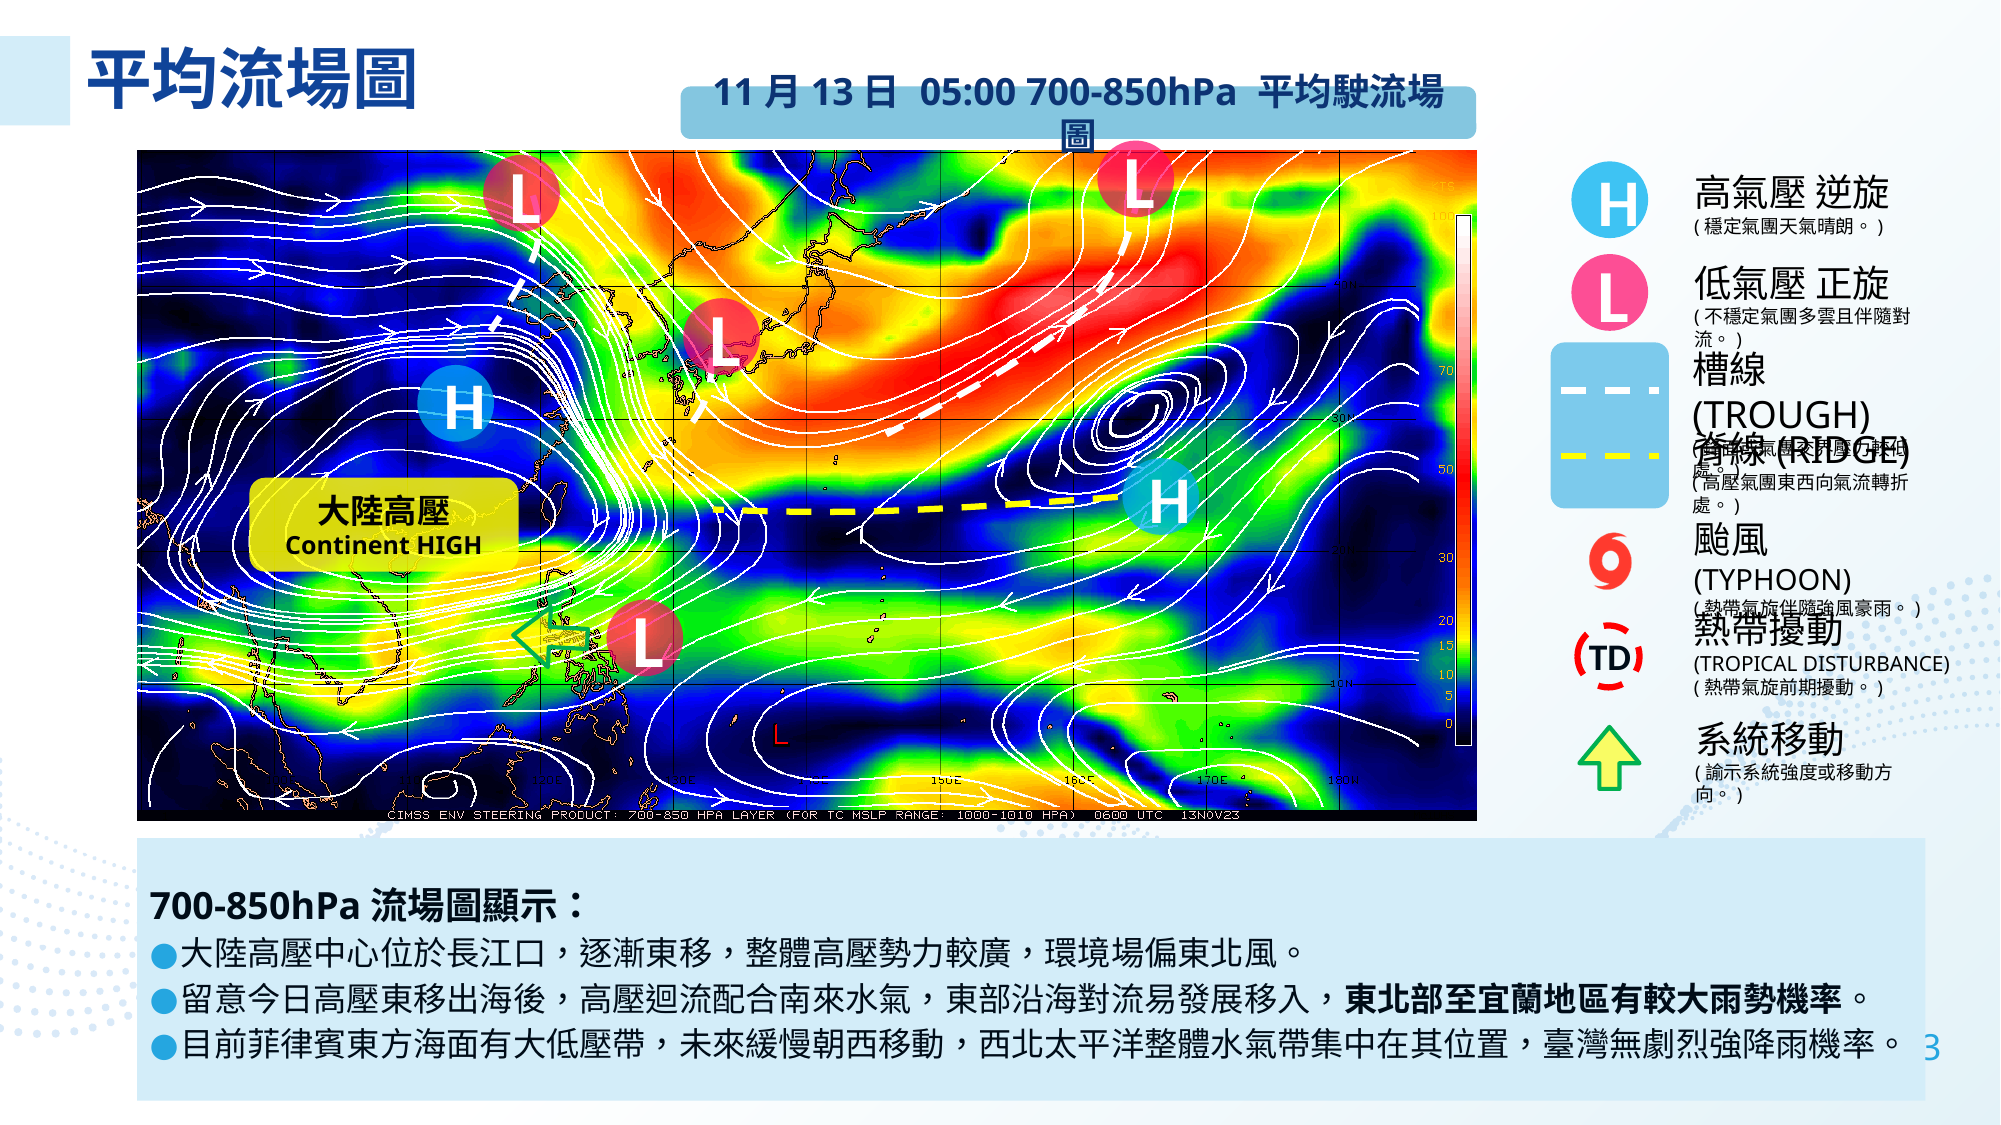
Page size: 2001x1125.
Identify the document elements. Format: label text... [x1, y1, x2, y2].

text_box [1550, 342, 1669, 509]
text_box L [1113, 140, 1159, 148]
text_box L [1571, 254, 1649, 331]
slide_number 3 [1926, 1005, 1942, 1092]
text_box H [1571, 161, 1649, 239]
list 700-850hPa流場圖顯示： 大陸高壓中心位於長江口，逐漸東移，整體高壓勢力較廣，環境場偏東北風。 留意今日高壓東移出海後，高壓迴流配合南來水氣，東部沿海對流易發展移入，東北部至宜蘭地區有較大雨勢機率。 目前菲律賓東方海面有大低壓帶，未來緩慢朝西移動，西北太平洋整體水氣帶集中在其位置，臺灣無劇烈強降雨機率。 [137, 838, 1926, 1101]
picture [136, 150, 1477, 821]
text_box 11月13日 05:00 700-850hPa 平均駛流場圖 [680, 86, 1477, 139]
text_box [1579, 726, 1640, 789]
picture [136, 359, 149, 396]
picture [1578, 524, 1641, 597]
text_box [1551, 625, 1668, 688]
